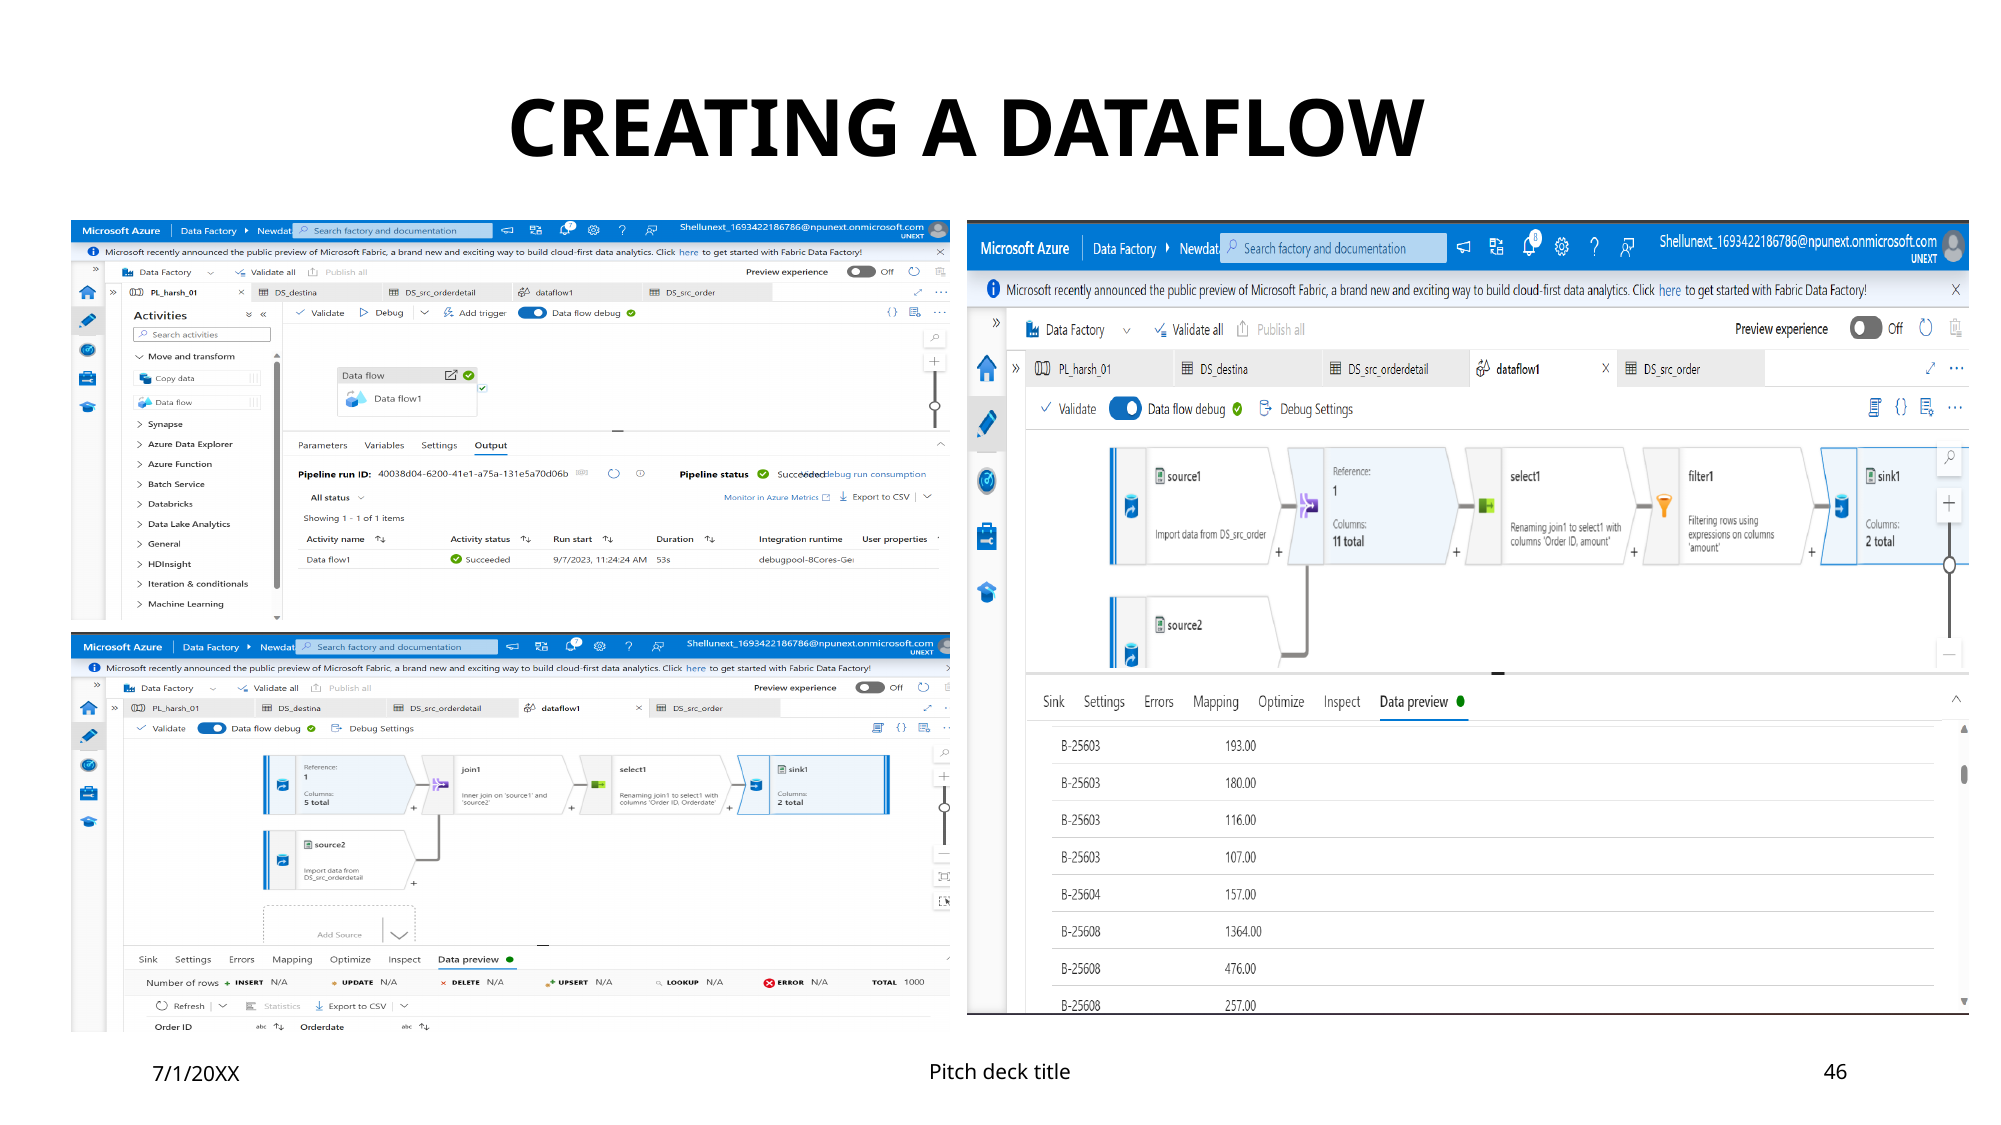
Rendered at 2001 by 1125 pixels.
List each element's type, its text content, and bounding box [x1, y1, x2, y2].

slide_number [137, 1042, 588, 1103]
picture [71, 632, 950, 1032]
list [71, 220, 950, 620]
title Creating a dataflow [103, 22, 1829, 240]
footer Pitch deck title [662, 1042, 1338, 1103]
picture [967, 220, 1969, 1015]
slide_number 46 [1412, 1042, 1863, 1103]
